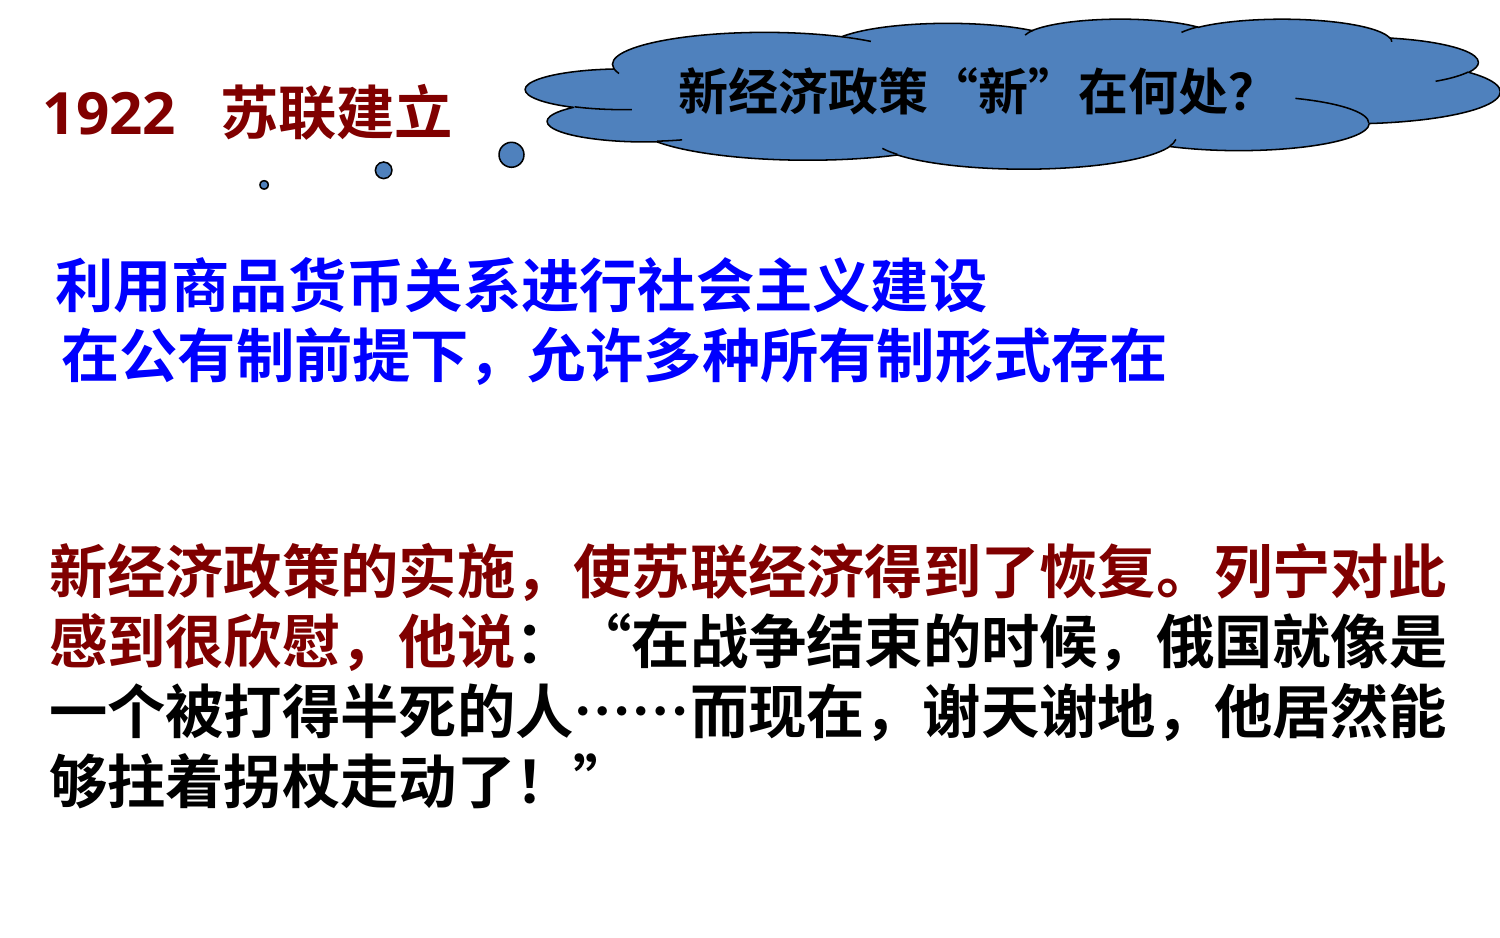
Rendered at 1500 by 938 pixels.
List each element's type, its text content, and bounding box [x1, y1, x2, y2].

text_box 在公有制前提下，允许多种所有制形式存在 [46, 311, 1183, 397]
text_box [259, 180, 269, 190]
text_box 利用商品货币关系进行社会主义建设 [40, 241, 1041, 327]
text_box 新经济政策“新”在何处？ [375, 161, 393, 179]
text_box 新经济政策的实施，使苏联经济得到了恢复。列宁对此感到很欣慰，他说：“在战争结束的时候，俄国就像是一个被打得半死的人……而现在，谢天谢地，他居然能够拄着拐杖走动了！” [34, 527, 1472, 823]
text_box 新经济政策“新”在何处？ [525, 19, 1500, 170]
text_box 新经济政策“新”在何处？ [499, 142, 524, 168]
text_box 1922 苏联建立 [27, 68, 469, 154]
